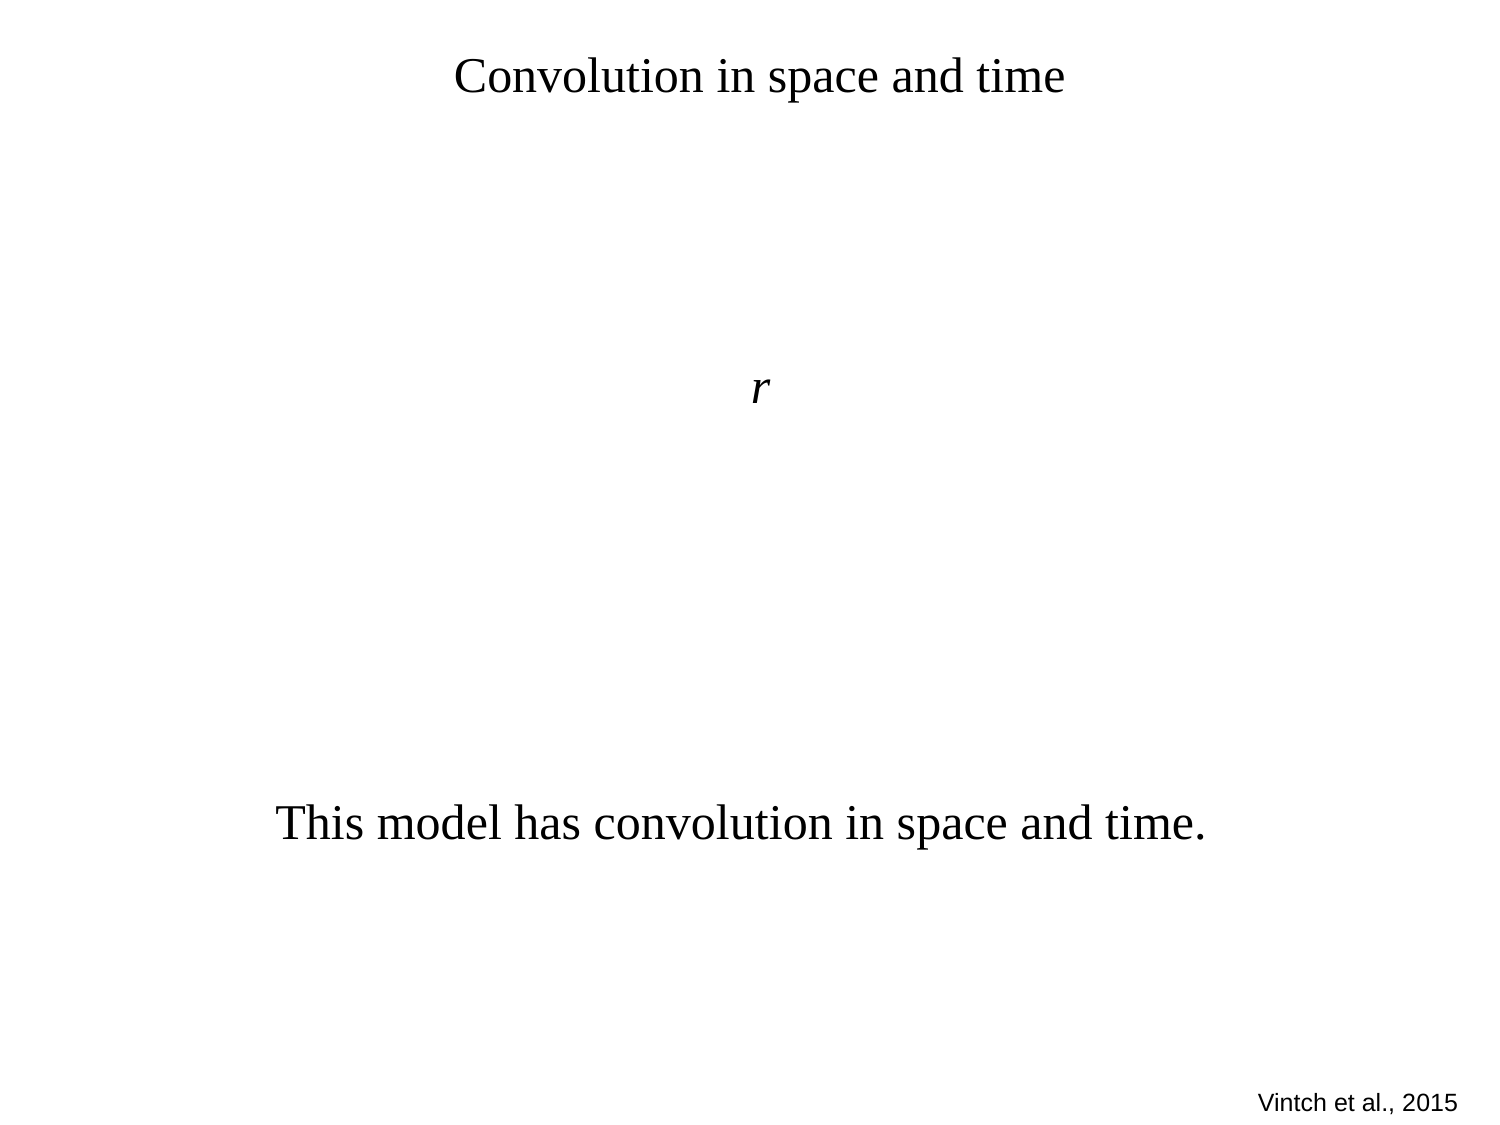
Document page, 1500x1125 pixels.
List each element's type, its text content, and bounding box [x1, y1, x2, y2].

text_box Vintch et al., 2015 [1243, 1079, 1500, 1125]
text_box This model has convolution in space and time. [260, 781, 1318, 857]
text_box Convolution in space and time [439, 34, 1139, 110]
